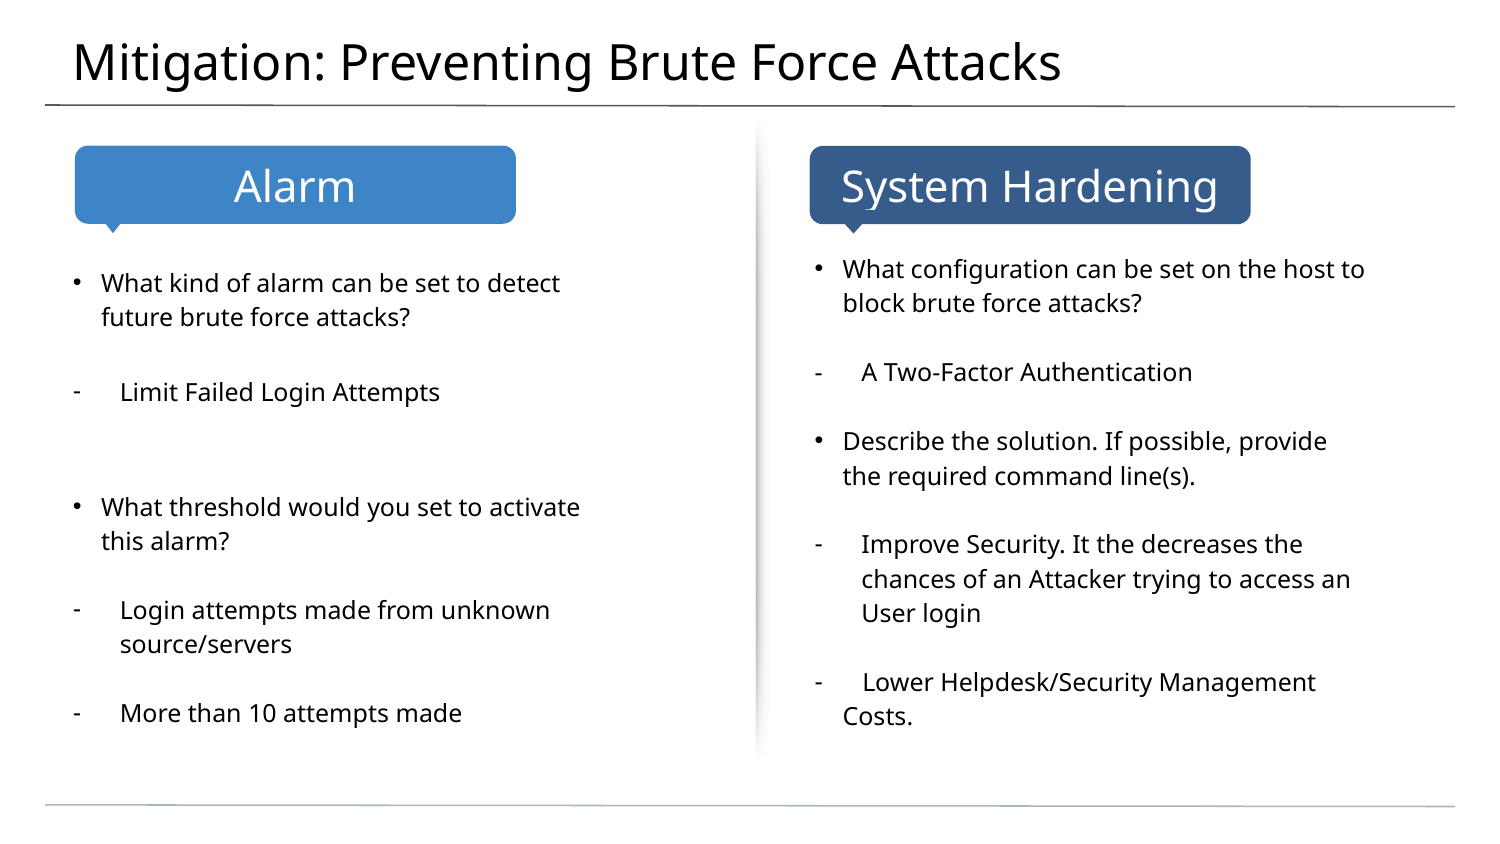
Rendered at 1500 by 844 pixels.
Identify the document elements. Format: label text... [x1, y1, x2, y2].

title Mitigation: Preventing Brute Force Attacks [0, 0, 1500, 88]
subtitle What configuration can be set on the host to block brute force attacks? - A Two-Factor Authentication Describe the solution. If possible, provide the required command line(s). Improve Security. It the decreases the chances of an Attacker trying to access an User login Lower Helpdesk/Security Management Costs. [739, 248, 1445, 791]
picture [703, 107, 839, 782]
subtitle What kind of alarm can be set to detect future brute force attacks? Limit Failed Login Attempts What threshold would you set to activate this alarm? Login attempts made from unknown source/servers More than 10 attempts made [0, 262, 704, 805]
